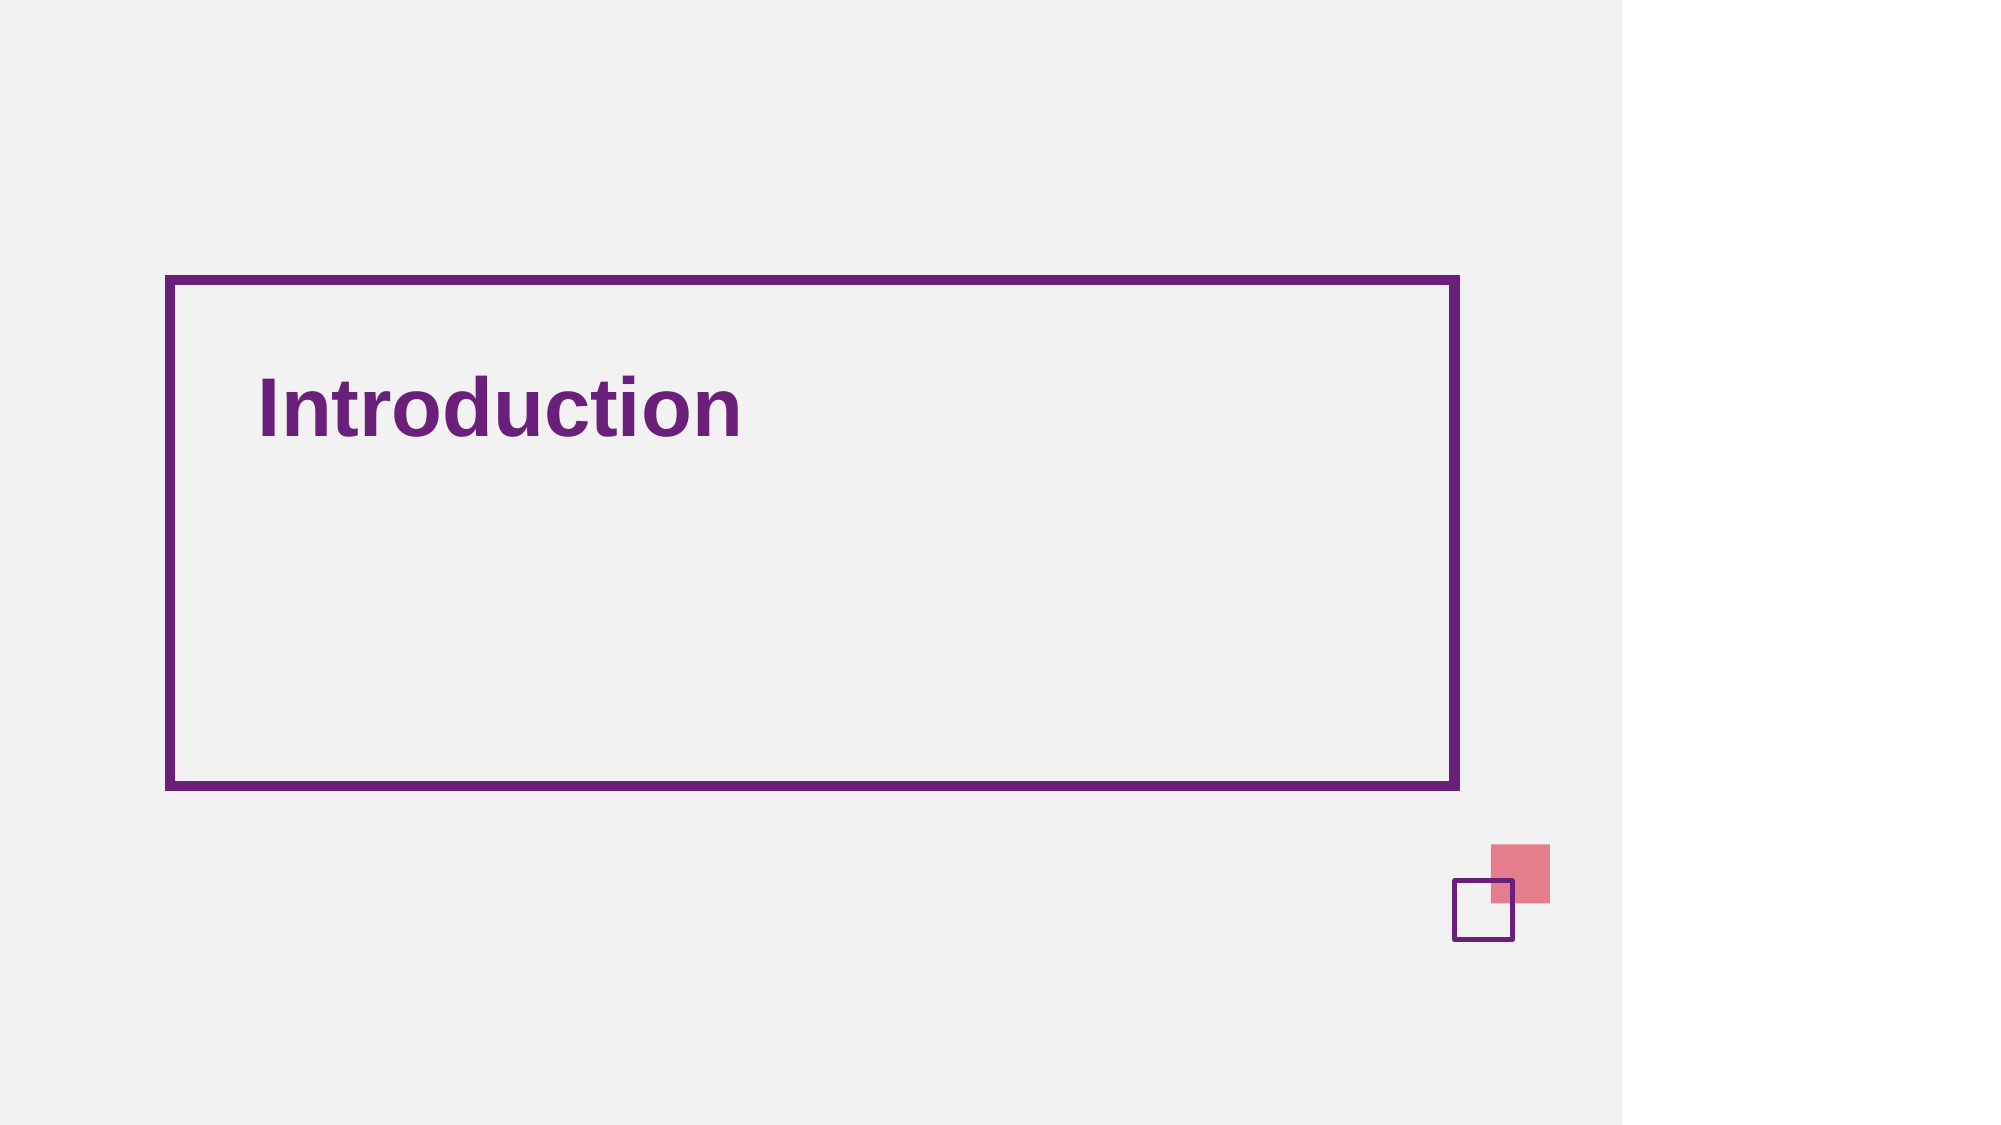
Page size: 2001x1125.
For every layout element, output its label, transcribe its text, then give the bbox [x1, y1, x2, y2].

list Introduction [242, 357, 1382, 704]
